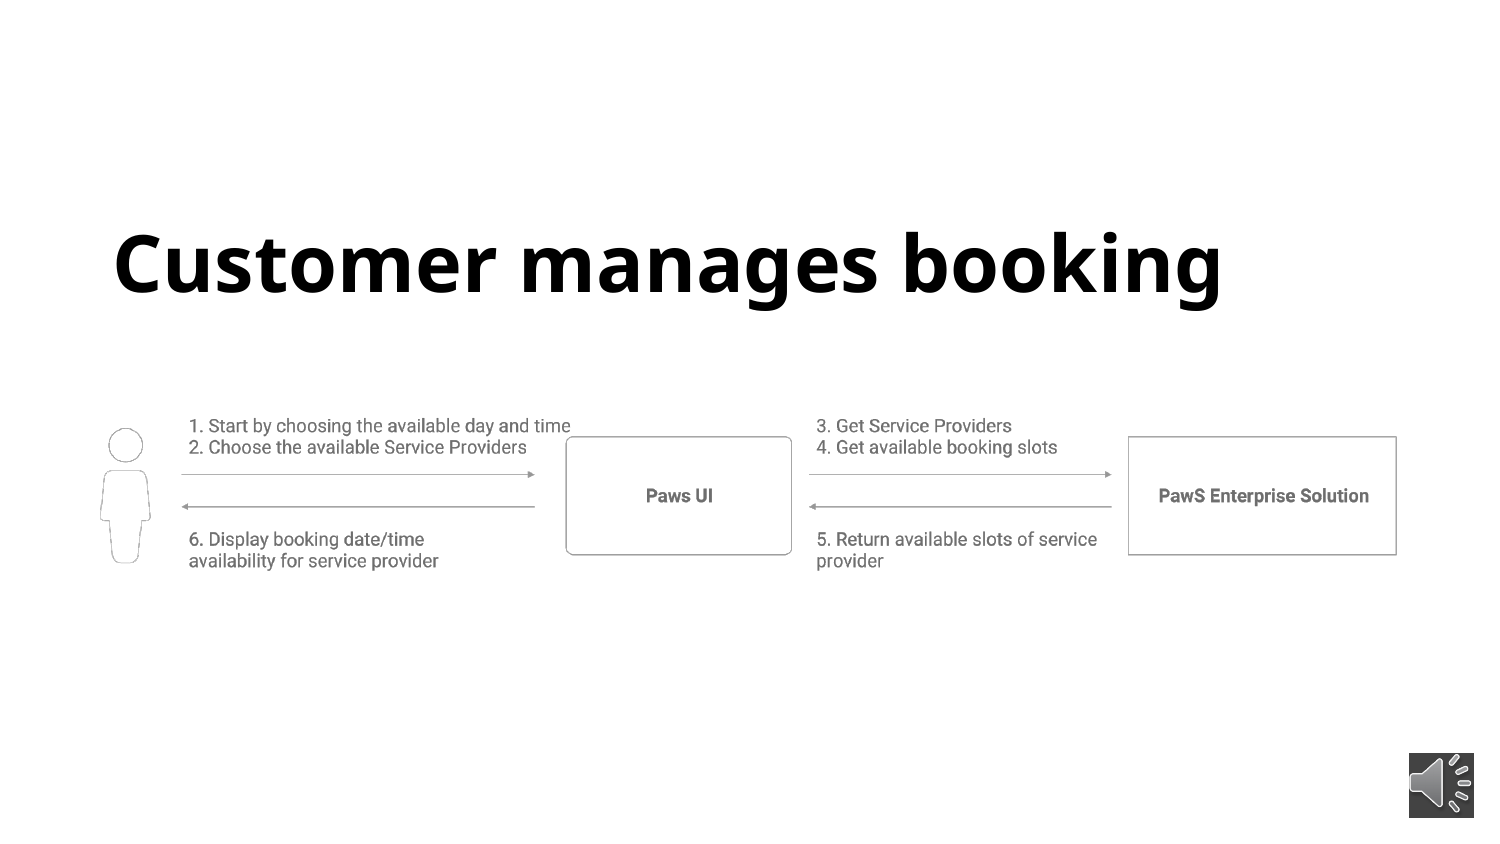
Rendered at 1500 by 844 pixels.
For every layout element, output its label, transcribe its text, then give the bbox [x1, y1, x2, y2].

slide_number 6 [1389, 764, 1480, 830]
picture [63, 239, 1476, 819]
title Customer manages booking [97, 198, 1361, 238]
